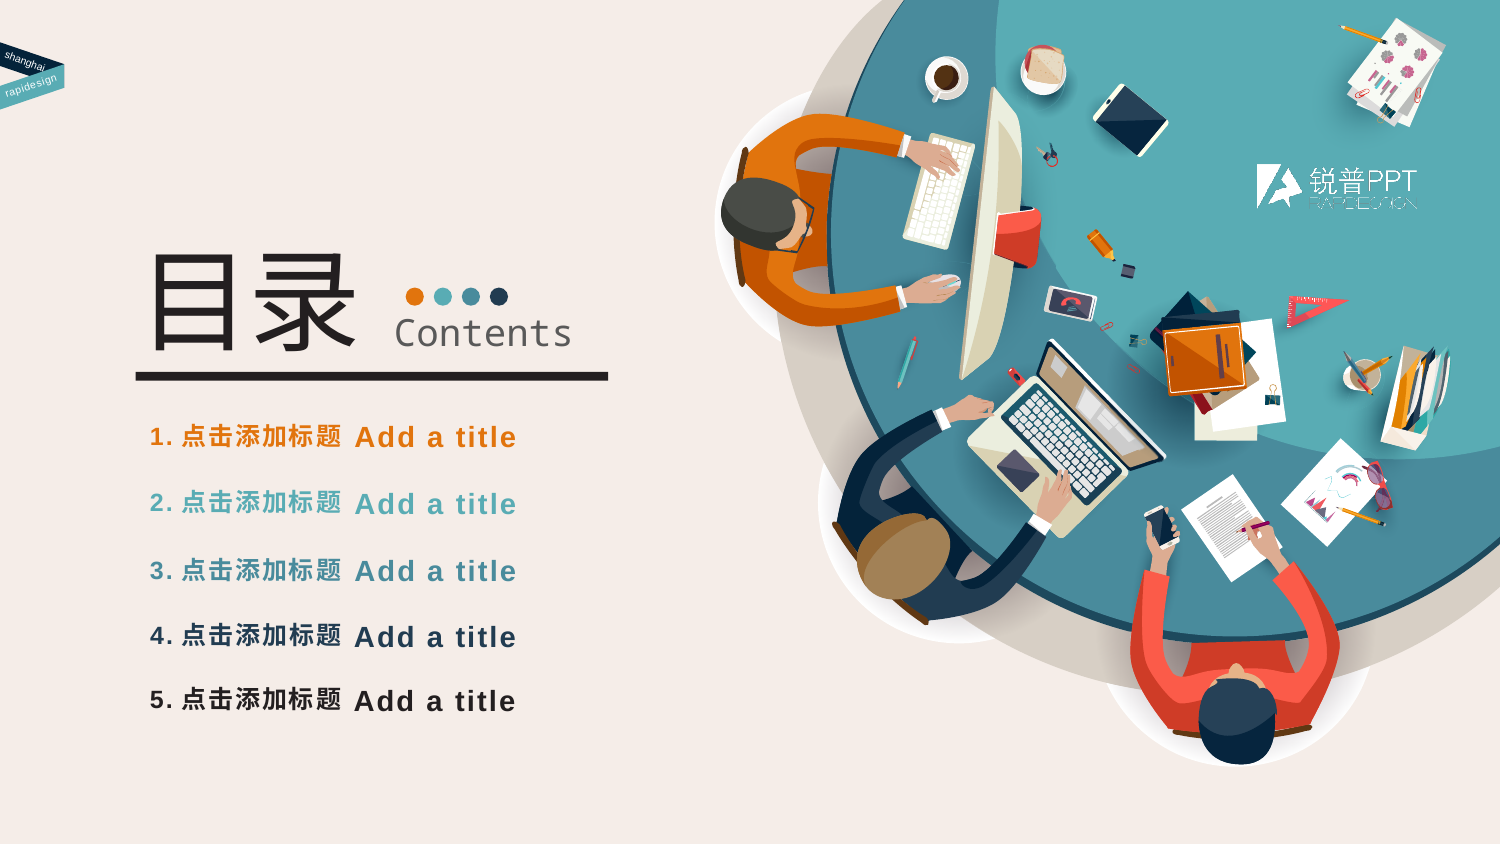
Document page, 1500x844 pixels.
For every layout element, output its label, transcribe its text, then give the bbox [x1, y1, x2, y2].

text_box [0, 43, 66, 108]
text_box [135, 674, 533, 726]
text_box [123, 222, 582, 374]
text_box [135, 411, 534, 462]
text_box rapidesign [66, 59, 75, 88]
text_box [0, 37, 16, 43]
picture [714, 0, 1500, 768]
text_box [135, 371, 609, 382]
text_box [135, 477, 534, 529]
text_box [136, 611, 533, 662]
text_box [135, 544, 534, 596]
